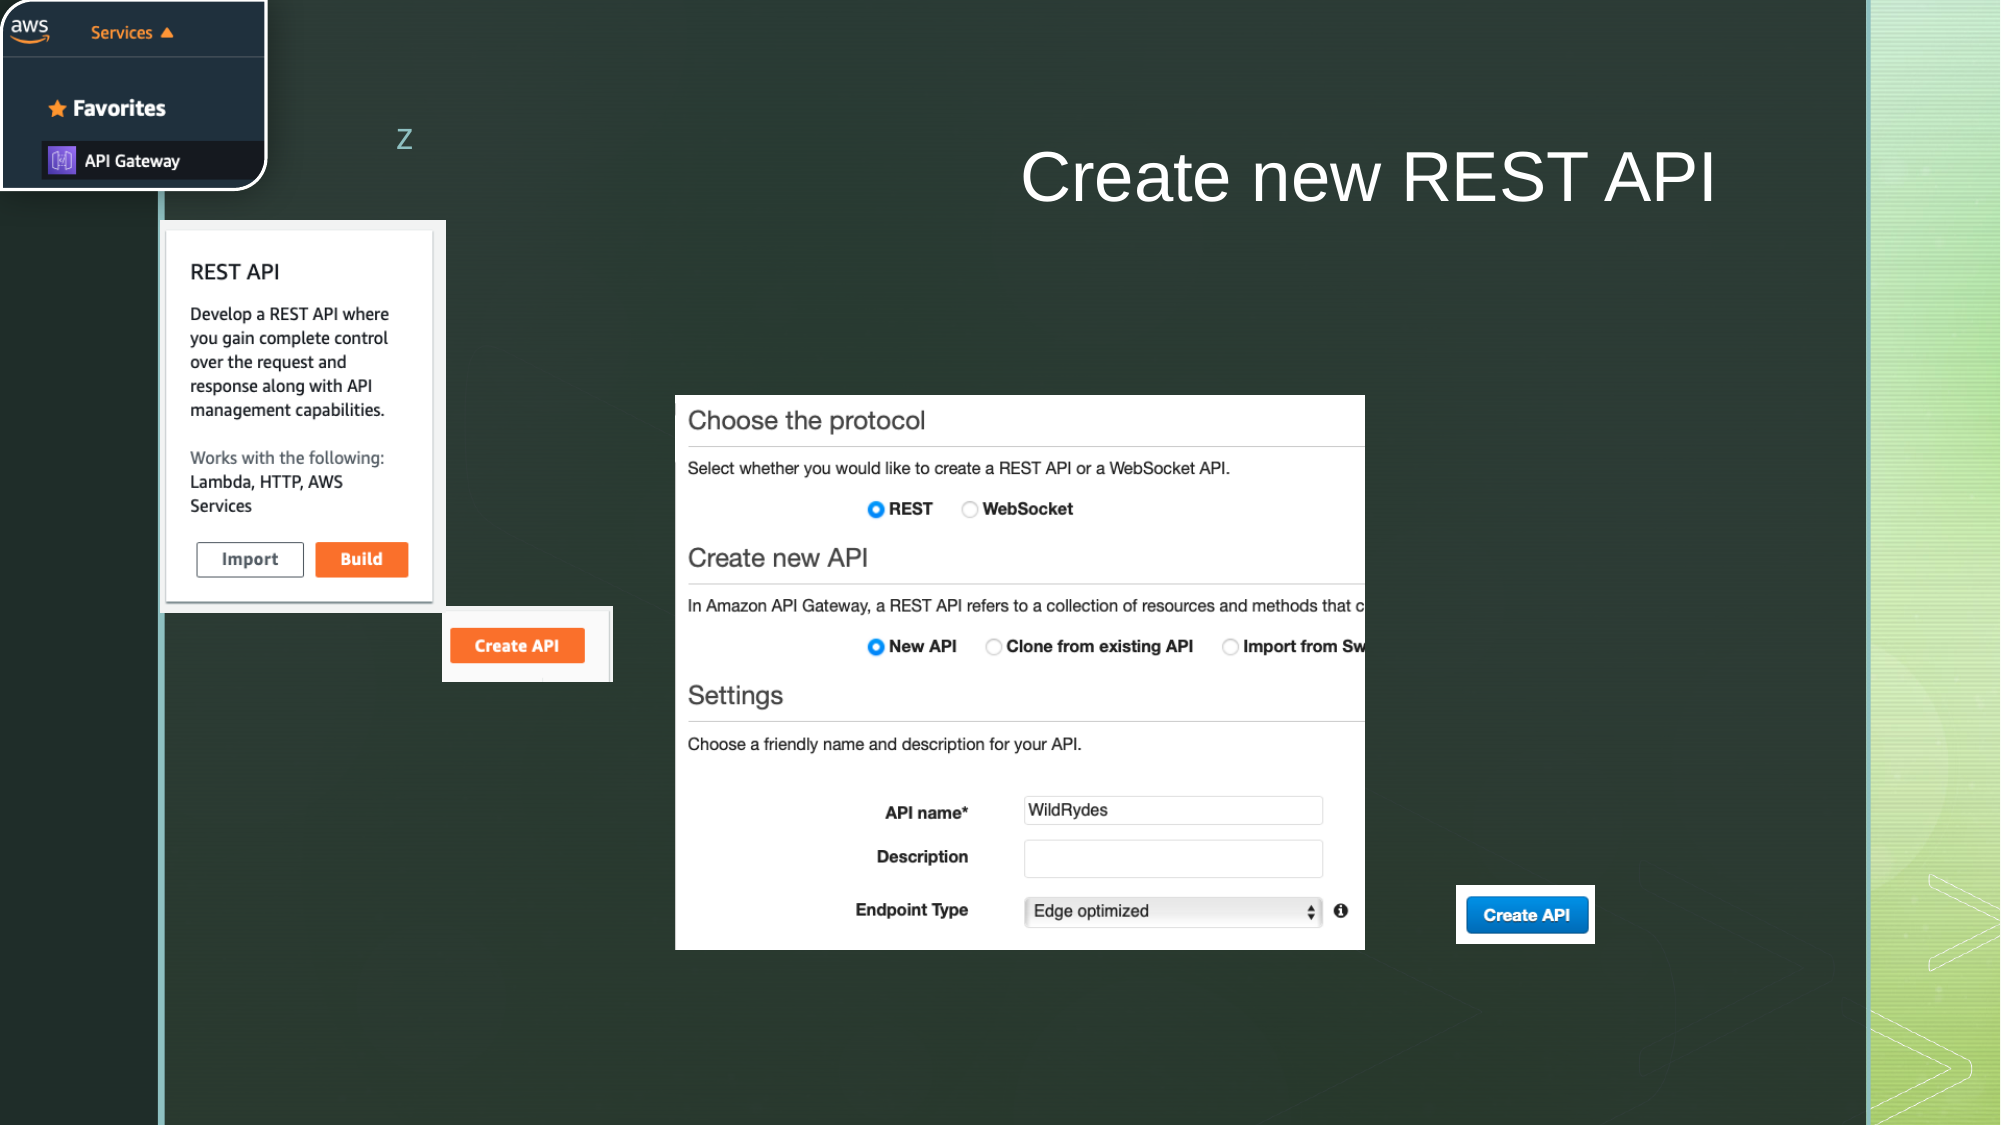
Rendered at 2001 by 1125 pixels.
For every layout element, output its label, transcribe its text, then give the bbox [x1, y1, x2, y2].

picture [1, 0, 267, 190]
picture [675, 395, 1366, 951]
title Create new REST API [428, 132, 1734, 310]
picture [1871, 0, 2001, 1125]
picture [160, 220, 614, 682]
picture [1456, 885, 1595, 945]
